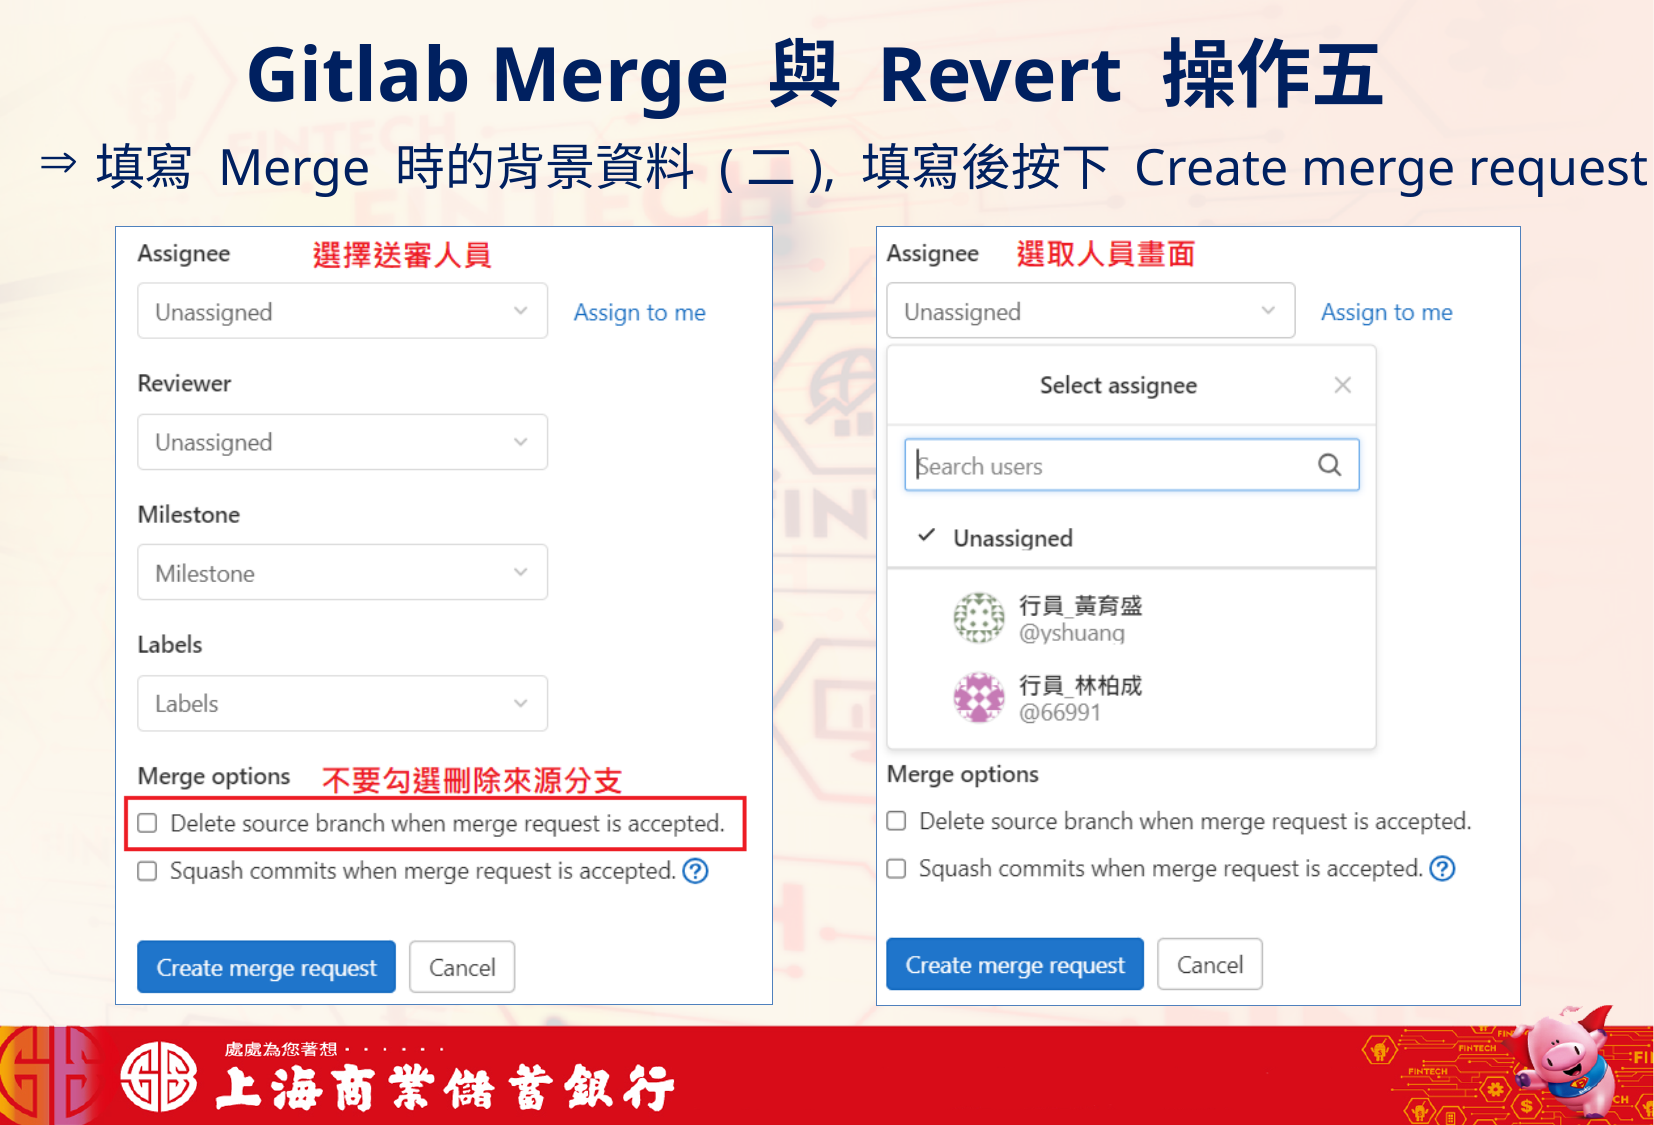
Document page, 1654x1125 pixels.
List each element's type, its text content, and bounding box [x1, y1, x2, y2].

text_box 填寫 Merge 時的背景資料 (二), 填寫後按下 Create merge request [22, 127, 1654, 204]
title Gitlab Merge 與 Revert 操作五 [218, 11, 1413, 127]
picture [0, 0, 1654, 1125]
